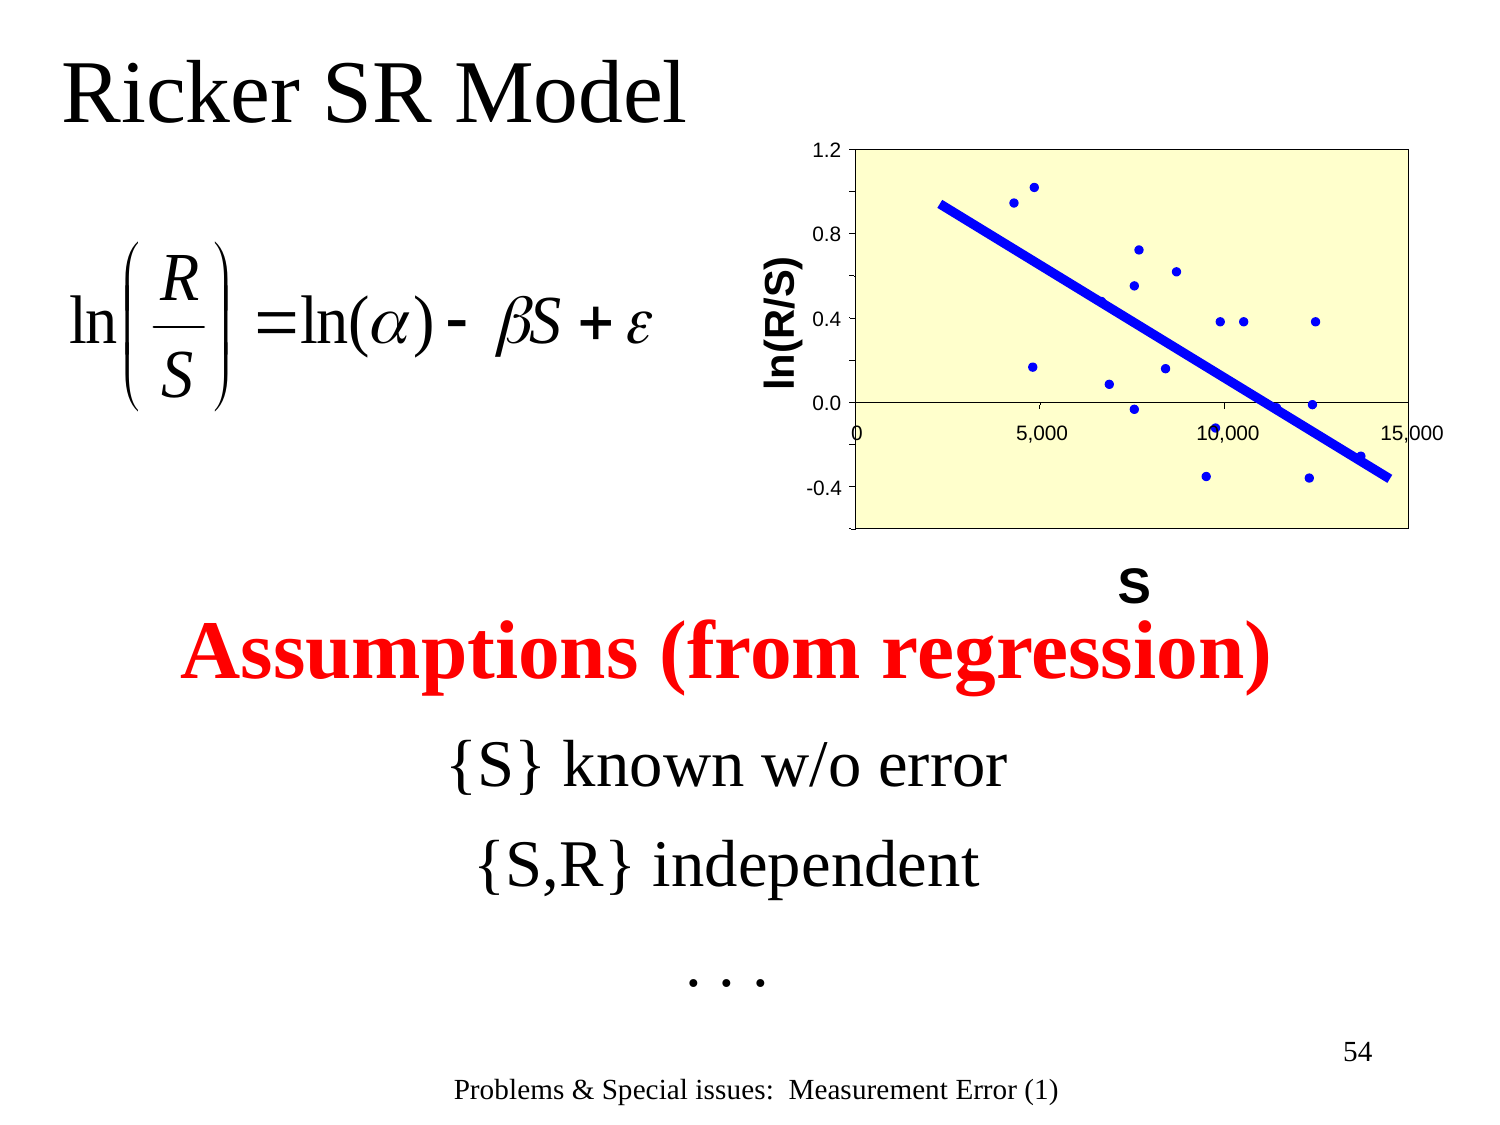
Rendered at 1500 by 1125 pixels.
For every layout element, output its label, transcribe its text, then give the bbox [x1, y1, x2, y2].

text_box Assumptions (from regression) {S} known w/o error {S,R} independent . . . [83, 587, 1371, 1008]
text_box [726, 34, 1458, 613]
text_box Ricker SR Model [0, 11, 750, 162]
text_box 54 [1074, 1024, 1388, 1100]
text_box Problems & Special issues: Measurement Error (1) [399, 1062, 1114, 1117]
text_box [60, 229, 667, 425]
